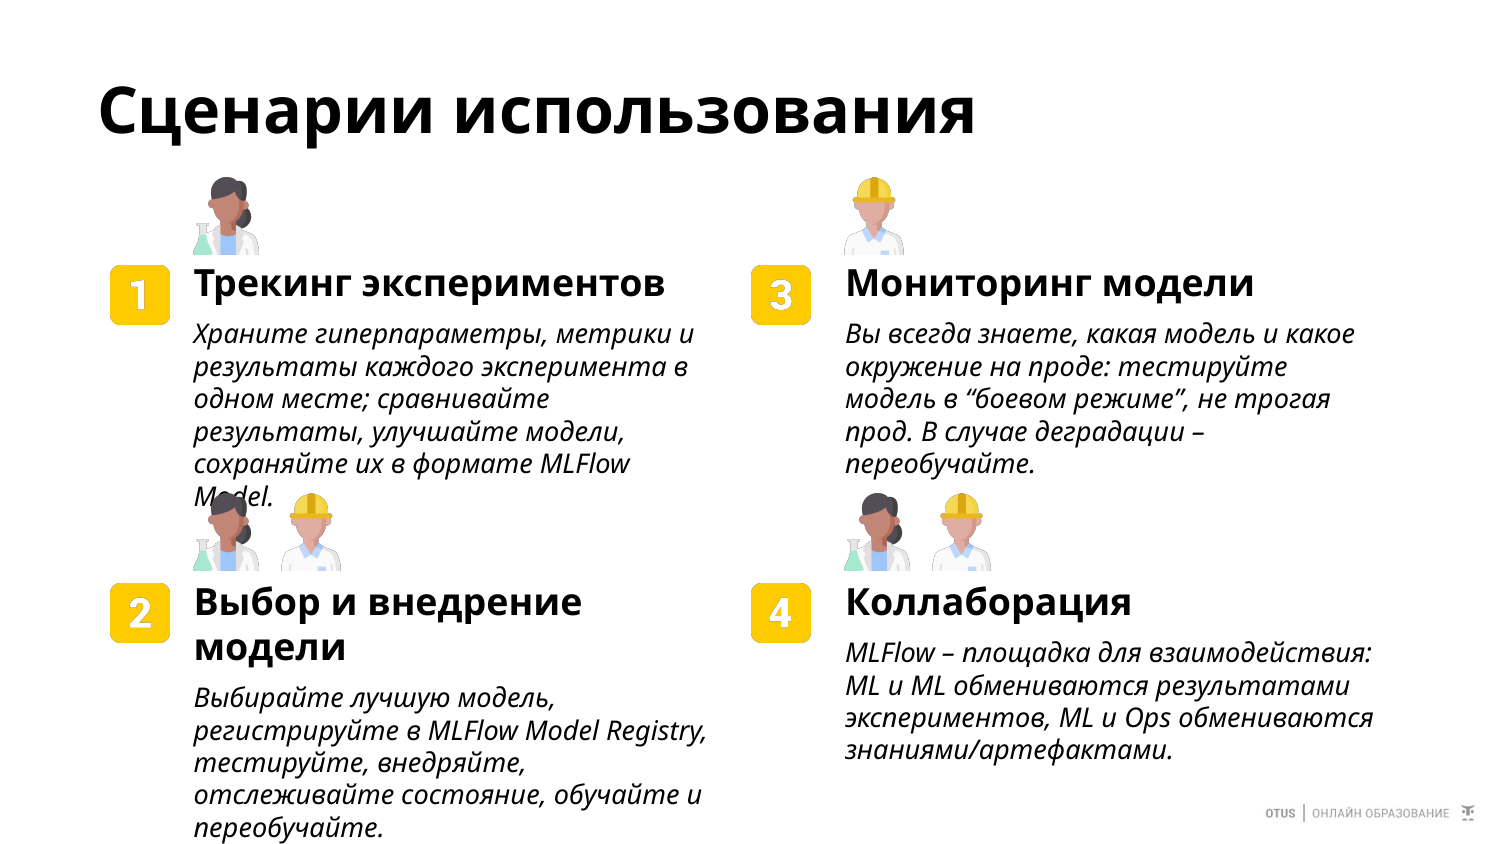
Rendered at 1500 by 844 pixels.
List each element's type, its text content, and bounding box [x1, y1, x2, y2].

text_box Коллаборация MLFlow – площадка для взаимодействия: ML и ML обмениваются результатами экспериментов, ML и Ops обмениваются знаниями/артефактами. [830, 570, 1412, 773]
title Сценарии использования [82, 54, 1480, 215]
text_box Трекинг экспериментов Храните гиперпараметры, метрики и результаты каждого эксперимента в одном месте; сравнивайте результаты, улучшайте модели, сохраняйте их в формате MLFlow Model. [178, 251, 731, 519]
picture [187, 177, 265, 255]
text_box Выбор и внедрение модели Выбирайте лучшую модель, регистрируйте в MLFlow Model Registry, тестируйте, внедряйте, отслеживайте состояние, обучайте и переобучайте. [178, 570, 731, 844]
picture [751, 265, 811, 325]
picture [272, 493, 350, 571]
picture [922, 493, 1001, 571]
picture [835, 177, 913, 255]
text_box Мониторинг модели Вы всегда знаете, какая модель и какое окружение на проде: тестируйте модель в “боевом режиме”, не трогая прод. В случае деградации – переобучайте. [830, 251, 1382, 487]
picture [838, 493, 916, 571]
picture [110, 583, 170, 643]
picture [110, 265, 170, 325]
picture [1263, 799, 1476, 824]
picture [187, 493, 265, 571]
picture [751, 583, 811, 643]
